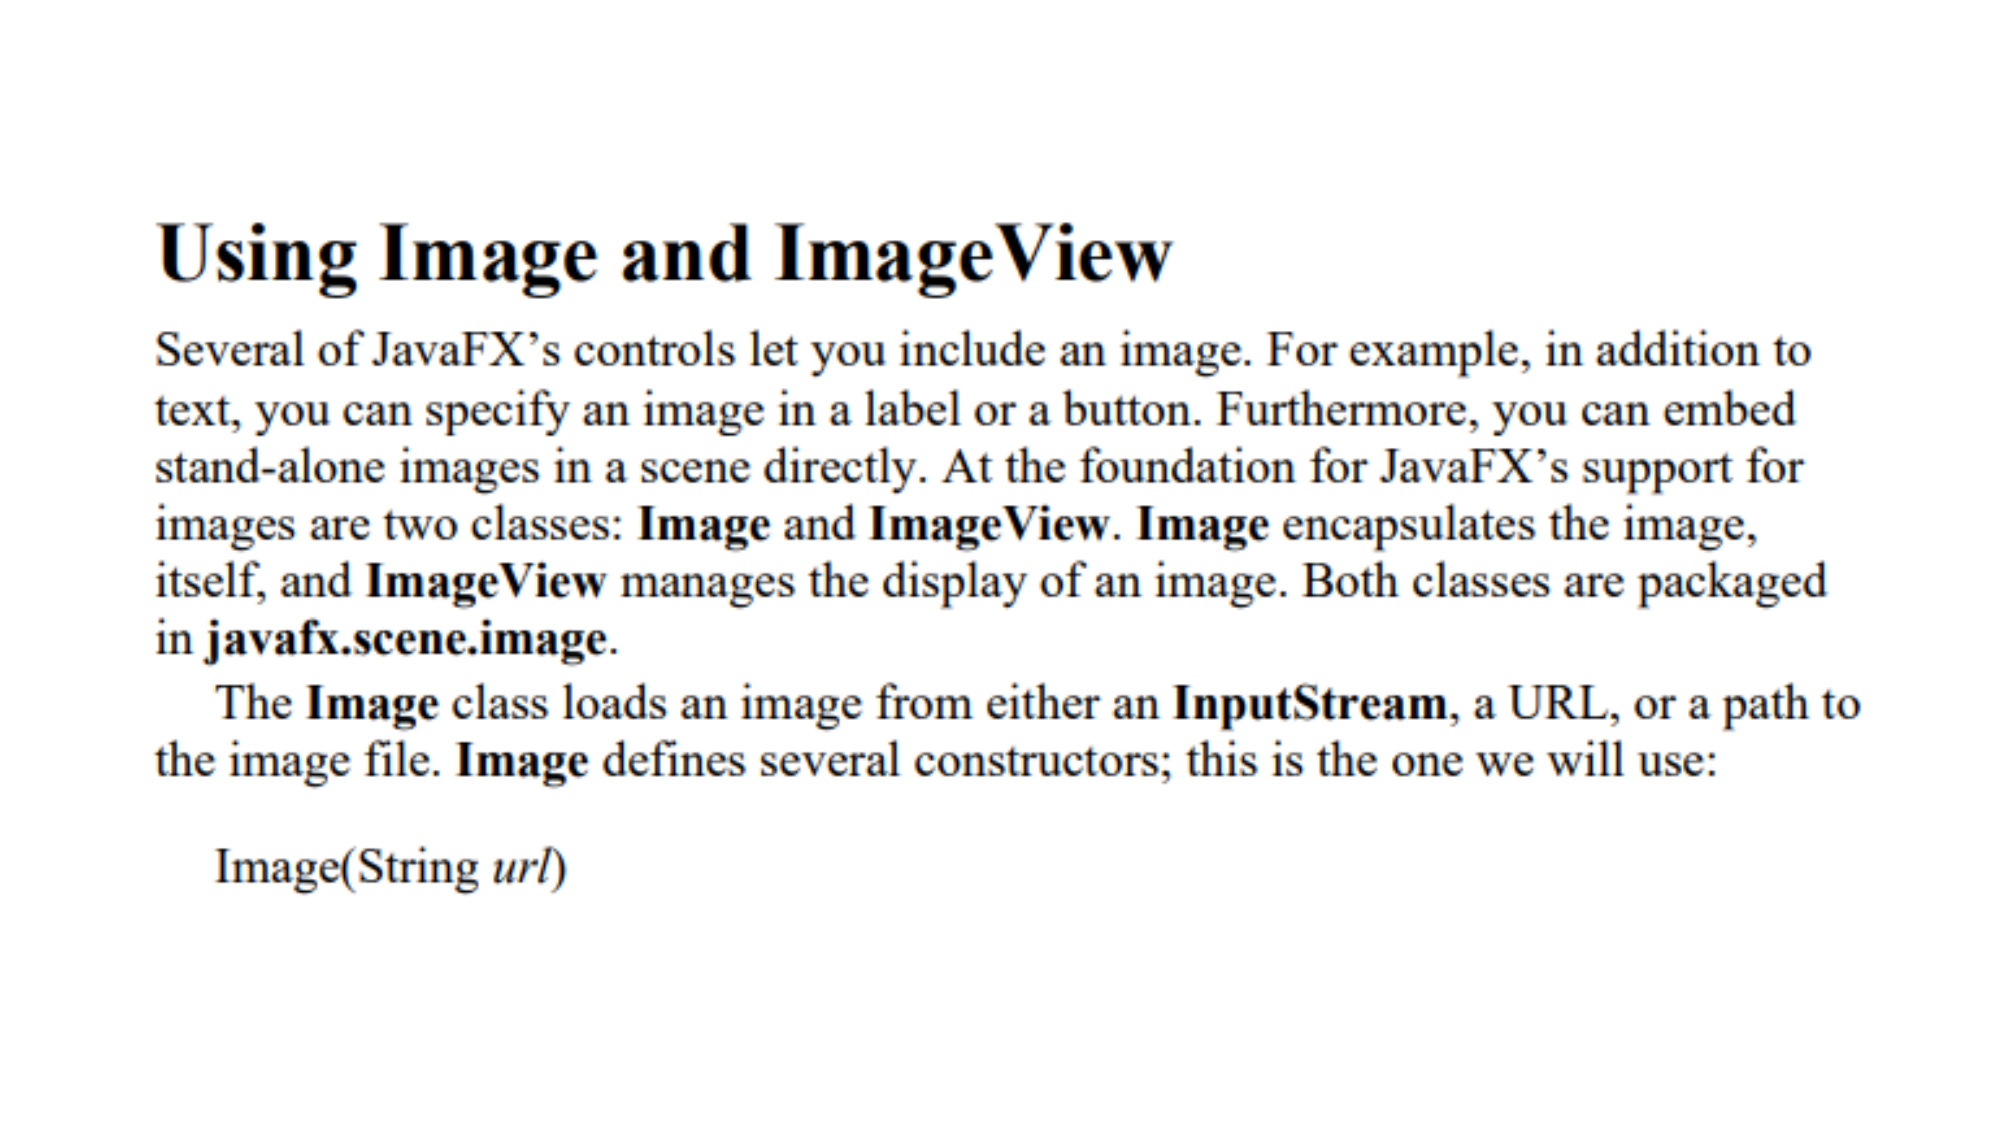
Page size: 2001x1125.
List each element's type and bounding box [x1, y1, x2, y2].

picture [105, 195, 1895, 930]
